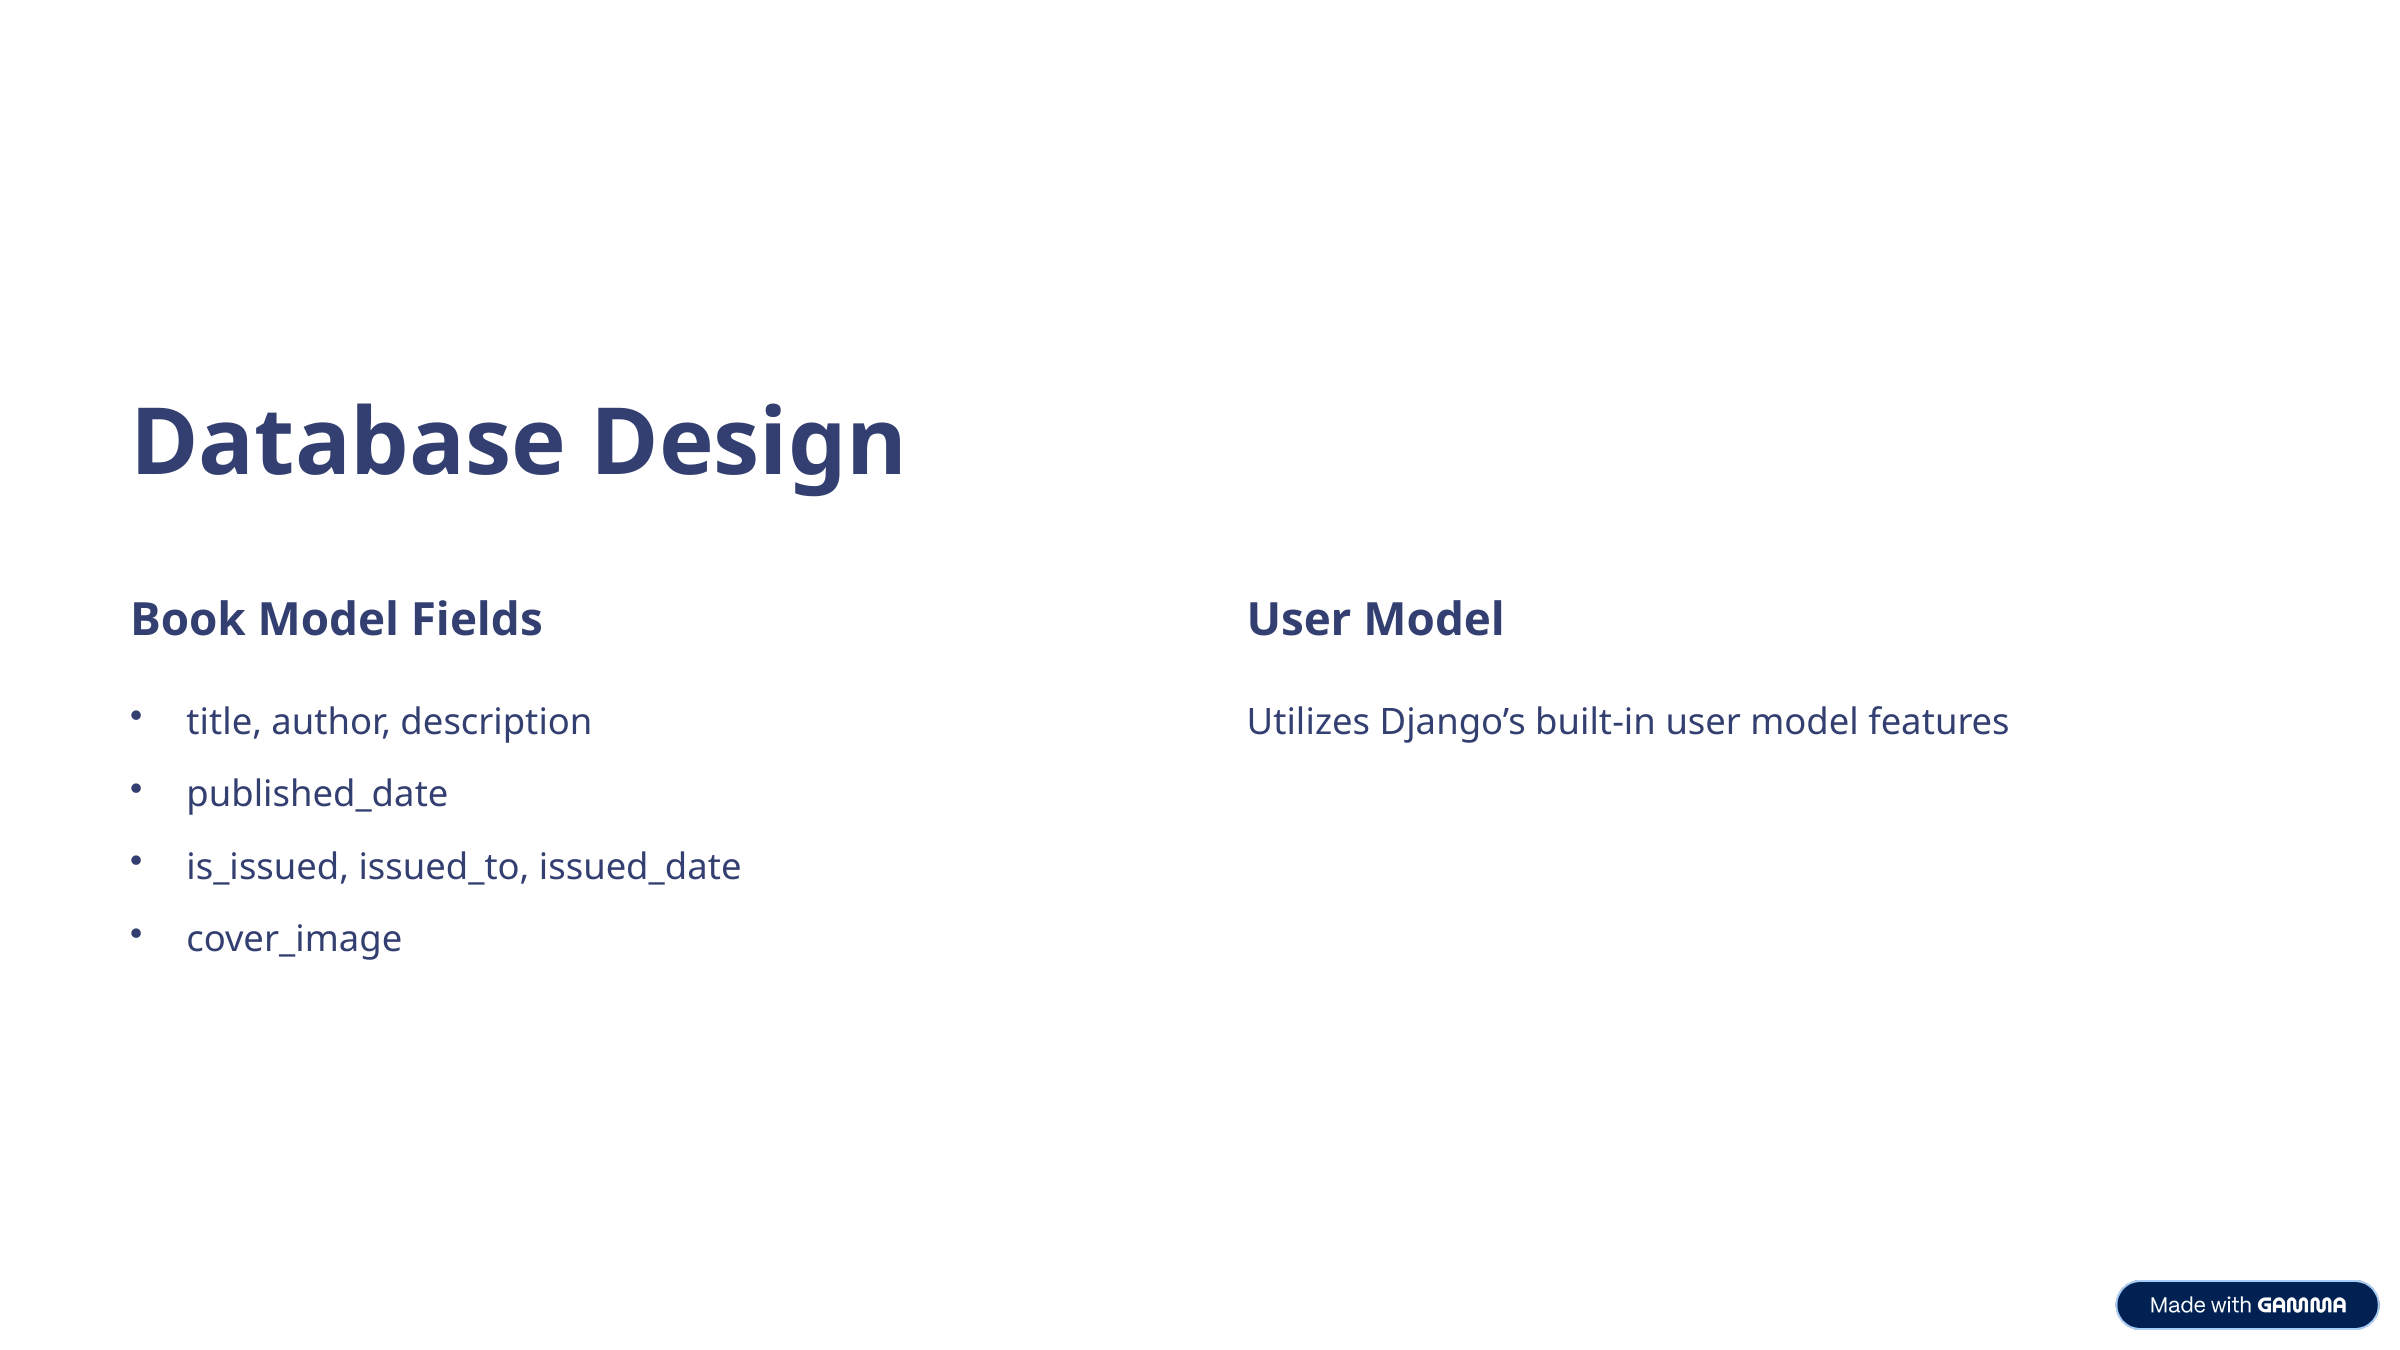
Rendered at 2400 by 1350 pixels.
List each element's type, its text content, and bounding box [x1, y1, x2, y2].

text_box User Model [1246, 586, 1712, 645]
text_box title, author, description [130, 682, 1155, 742]
text_box Utilizes Django’s built-in user model features [1246, 682, 2271, 742]
picture [2106, 1271, 2389, 1339]
text_box Book Model Fields [130, 586, 656, 645]
text_box published_date [130, 754, 1155, 815]
text_box is_issued, issued_to, issued_date [130, 827, 1155, 887]
text_box Database Design [130, 377, 1140, 494]
text_box cover_image [130, 899, 1155, 960]
